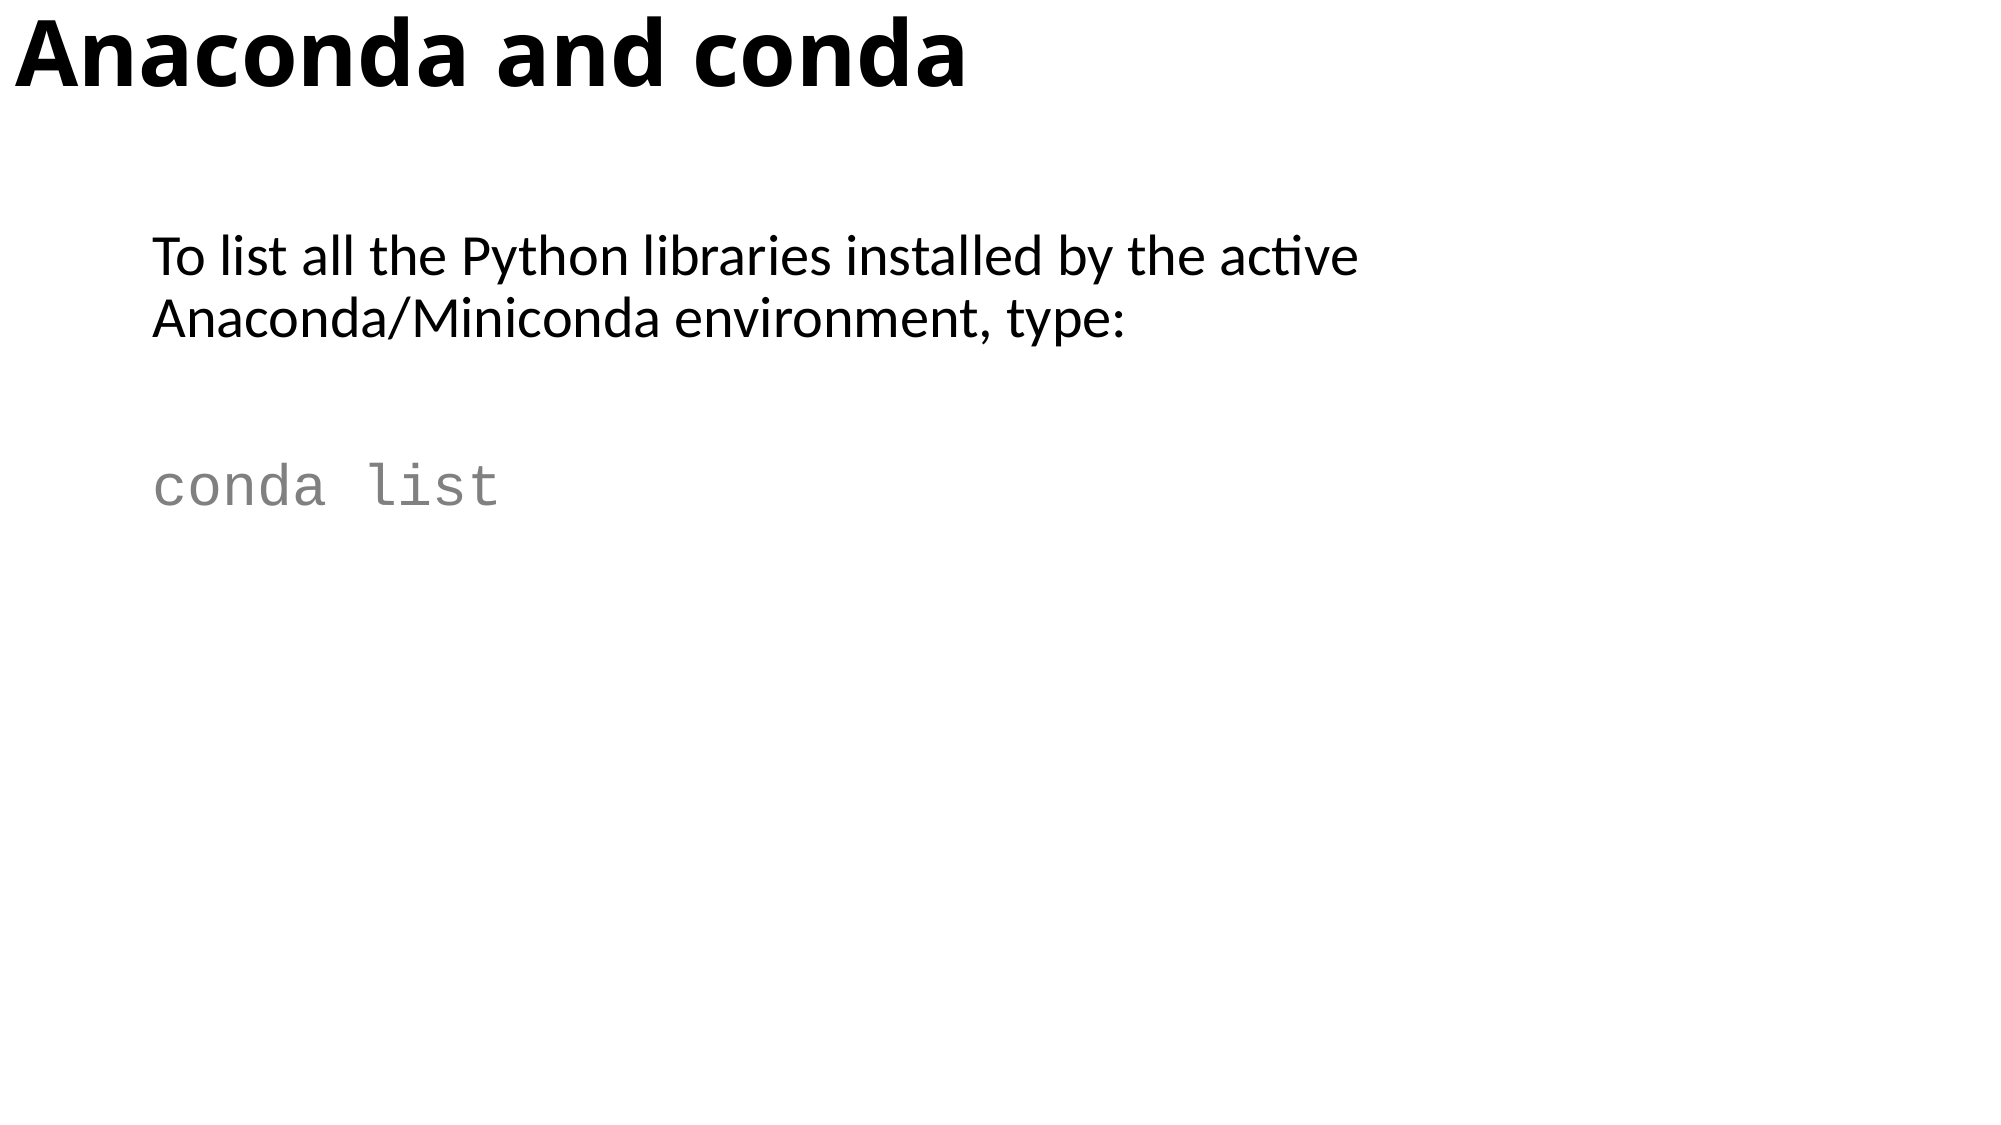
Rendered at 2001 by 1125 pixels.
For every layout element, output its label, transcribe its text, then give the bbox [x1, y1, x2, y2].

title Anaconda and conda [0, 0, 1725, 218]
text_box To list all the Python libraries installed by the active Anaconda/Miniconda environment, type: conda list [137, 217, 1863, 1014]
